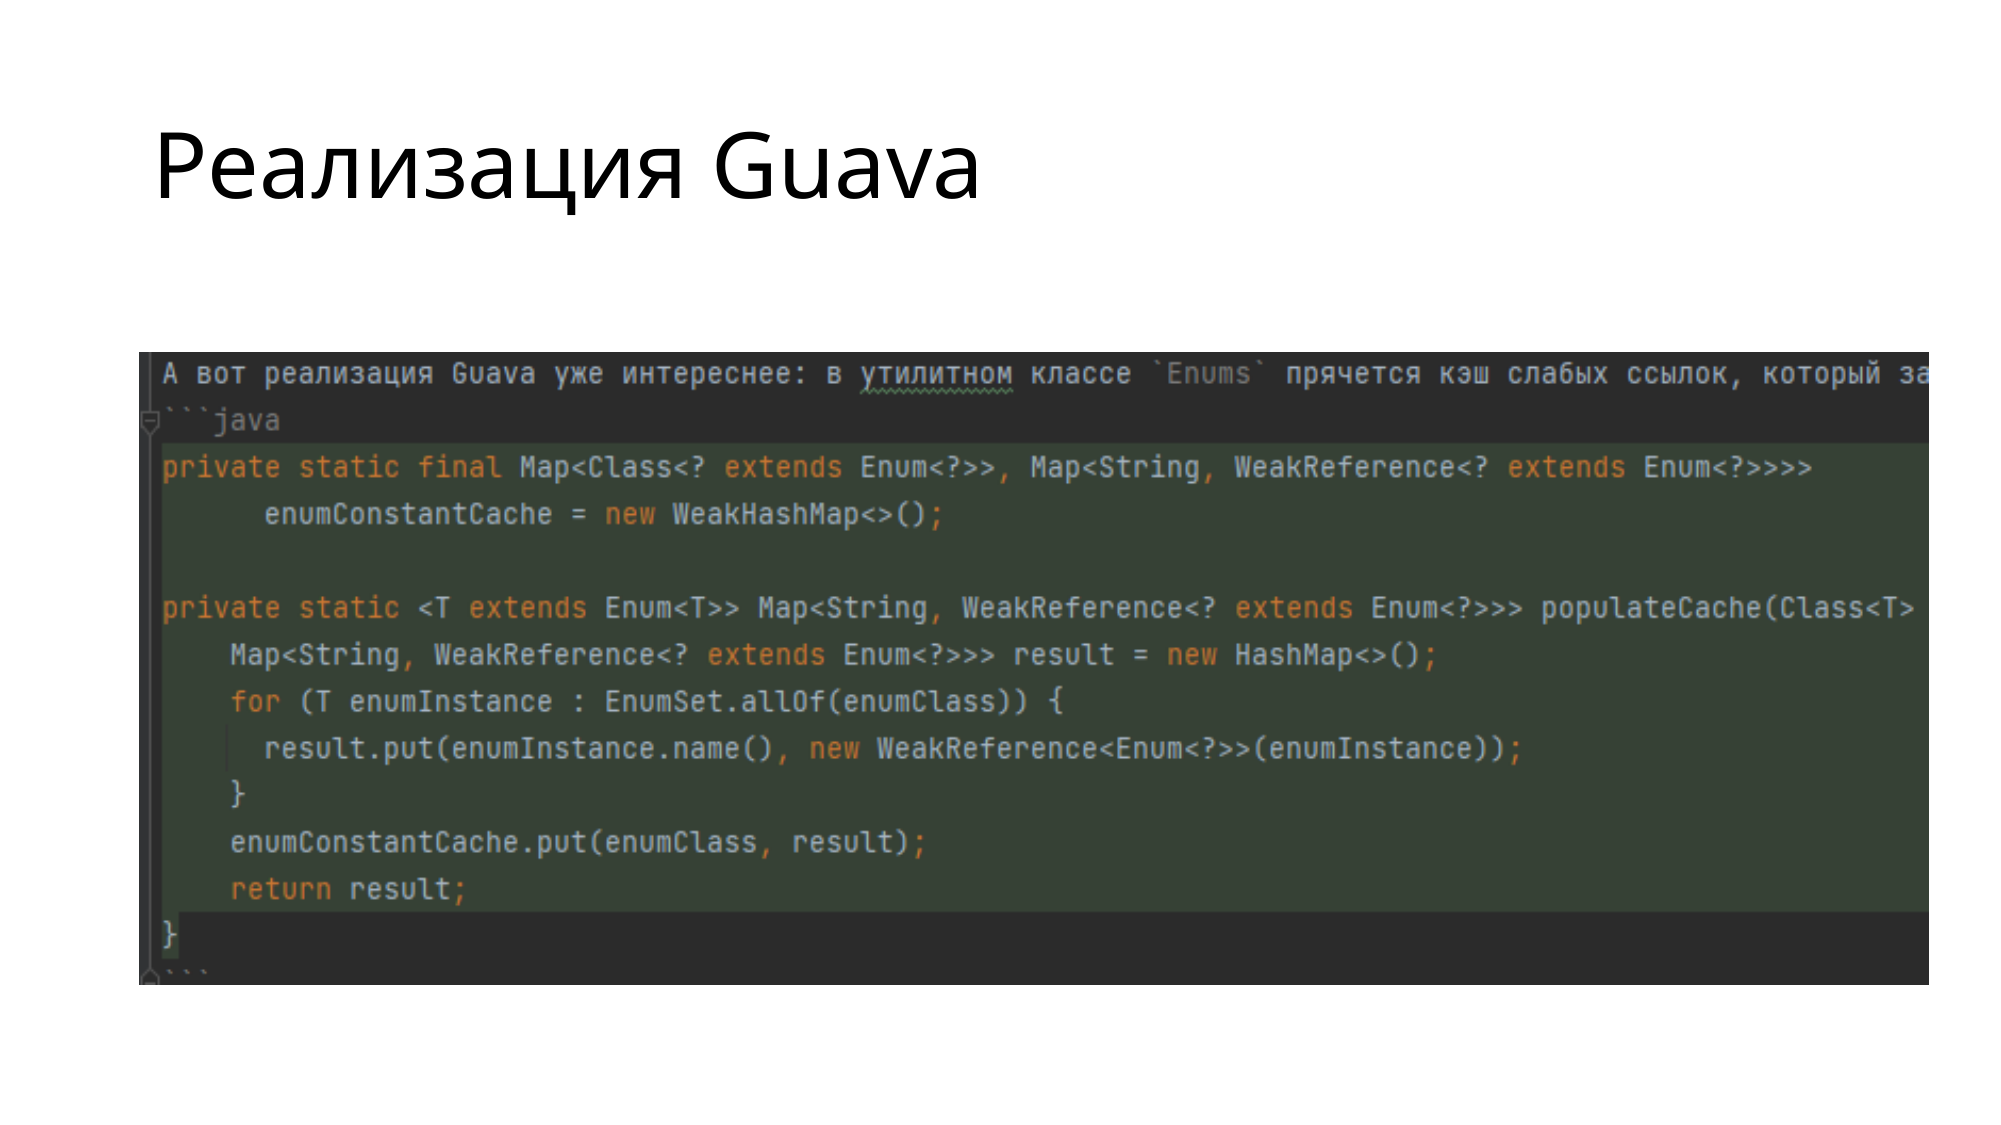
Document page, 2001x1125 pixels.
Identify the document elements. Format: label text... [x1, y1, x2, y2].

title Реализация Guava [137, 59, 1863, 278]
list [139, 352, 1929, 985]
